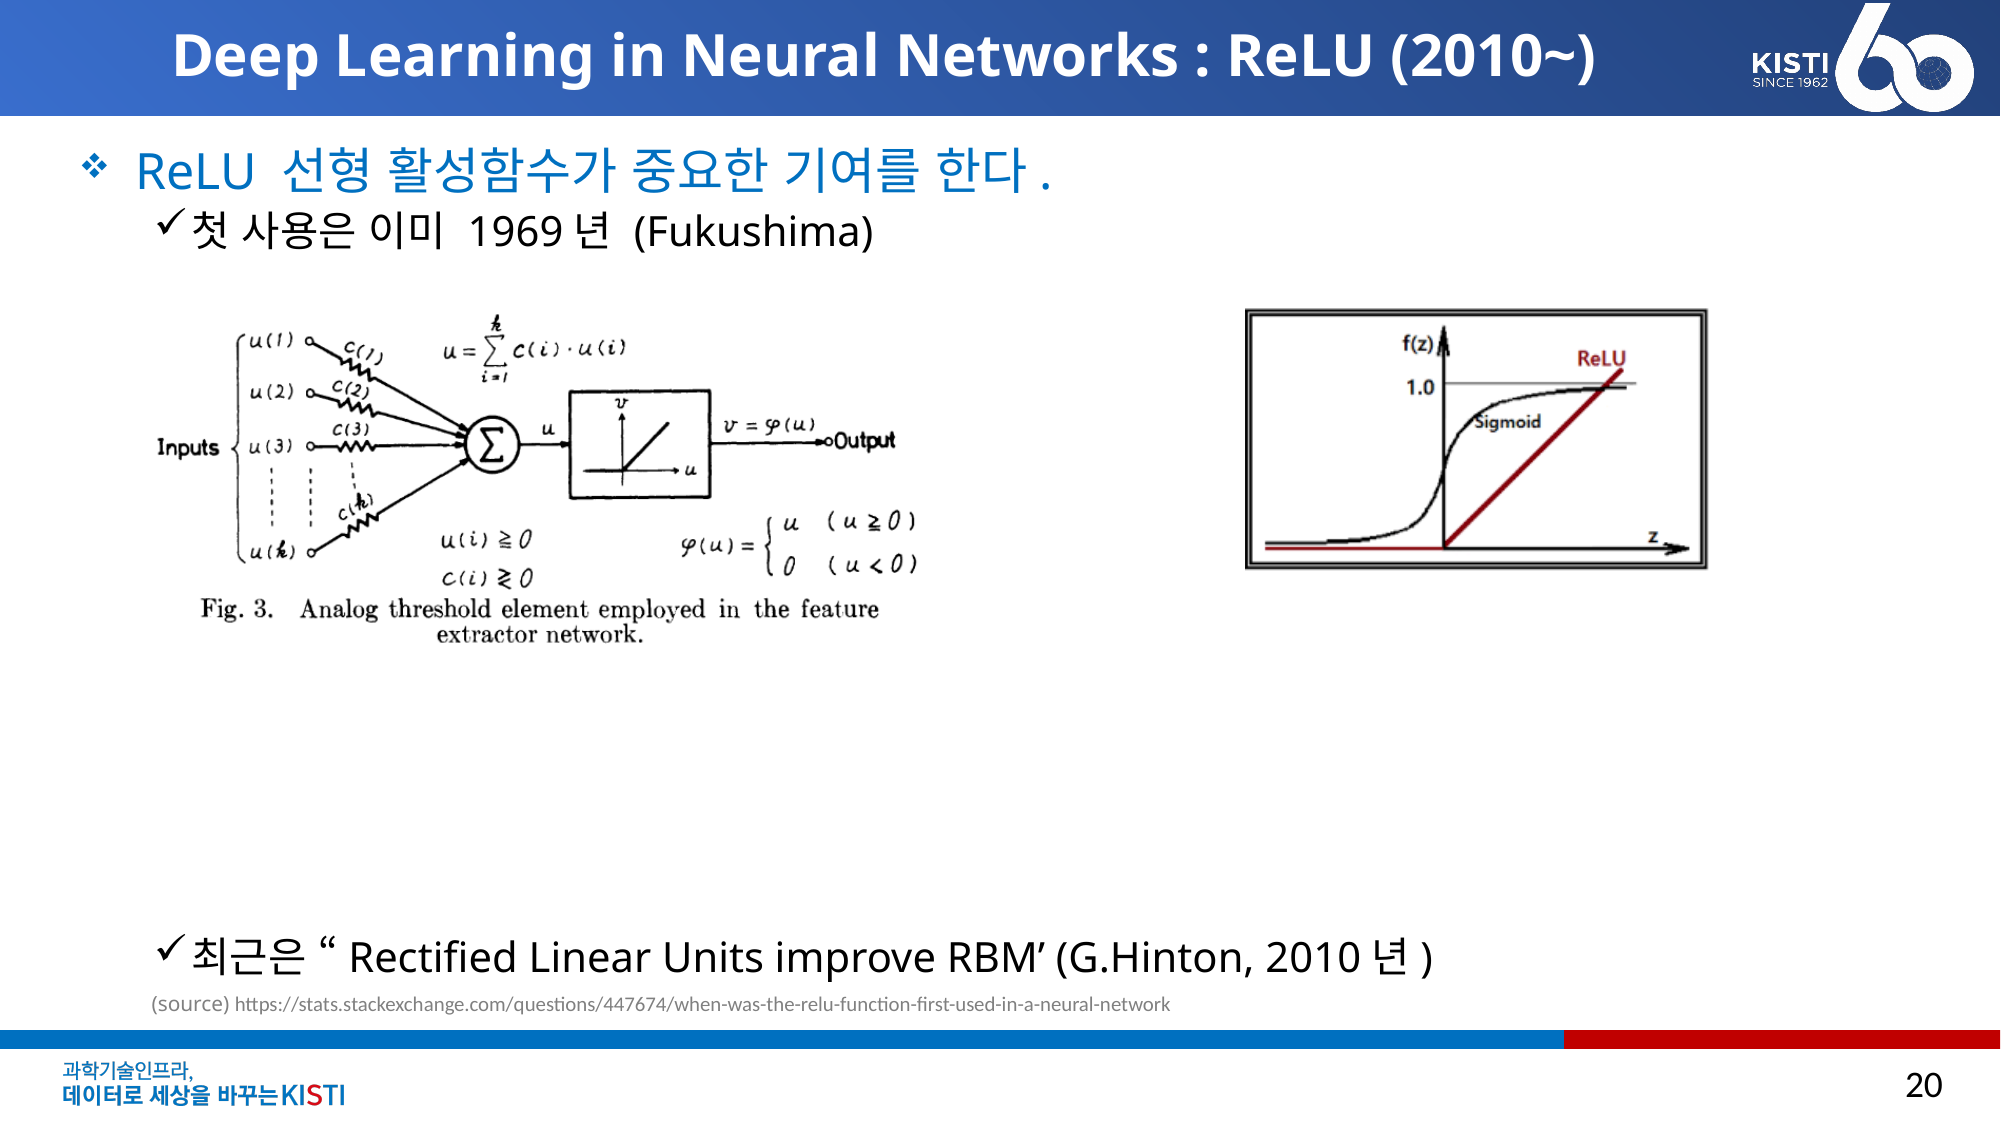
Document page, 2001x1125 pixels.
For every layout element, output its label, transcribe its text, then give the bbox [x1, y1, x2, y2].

picture [1245, 307, 1710, 574]
text_box (source) https://stats.stackexchange.com/questions/447674/when-was-the-relu-function-first-used-in-a-neural-network [136, 983, 1534, 1023]
slide_number 20 [1605, 1053, 1958, 1113]
picture [63, 1061, 344, 1106]
picture [147, 287, 934, 669]
list ReLU 선형 활성함수가 중요한 기여를 한다. 첫 사용은 이미 1969년 (Fukushima) 최근은 “Rectified Linear Units improve RBM’ (G.Hinton, 2010년) [63, 138, 1958, 1009]
title Deep Learning in Neural Networks : ReLU (2010~) [63, 0, 1720, 116]
picture [1753, 3, 1974, 112]
